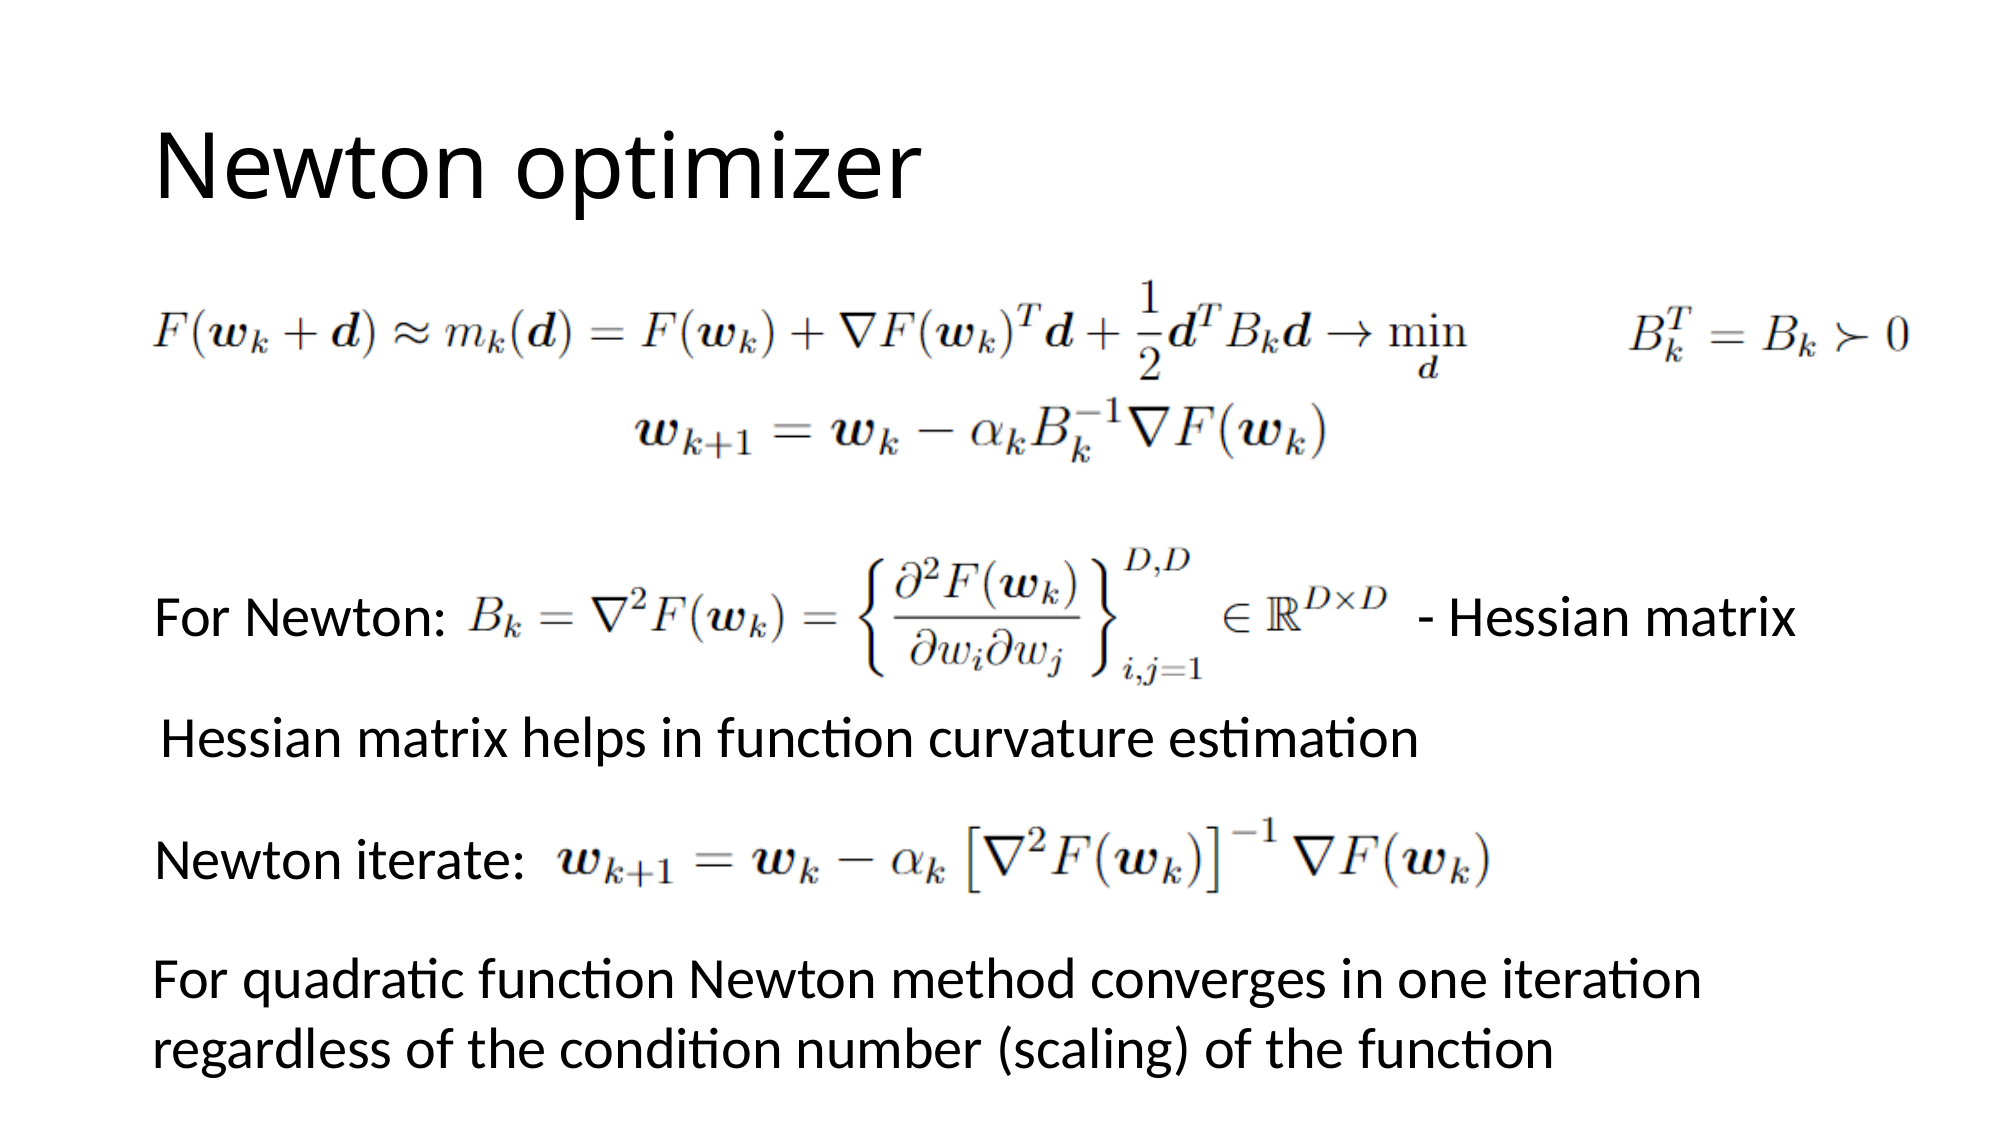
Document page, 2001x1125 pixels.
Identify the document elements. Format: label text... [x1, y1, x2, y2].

text_box For quadratic function Newton method converges in one iteration regardless of the condition number (scaling) of the function [137, 933, 1947, 1088]
picture [1620, 287, 1923, 386]
picture [544, 812, 1512, 915]
text_box For Newton: [139, 570, 463, 656]
text_box - Hessian matrix [1402, 570, 1812, 656]
text_box Hessian matrix helps in function curvature estimation [146, 691, 1435, 777]
picture [137, 266, 1478, 478]
title Newton optimizer [137, 59, 1863, 278]
picture [463, 529, 1401, 696]
text_box Newton iterate: [139, 813, 542, 899]
